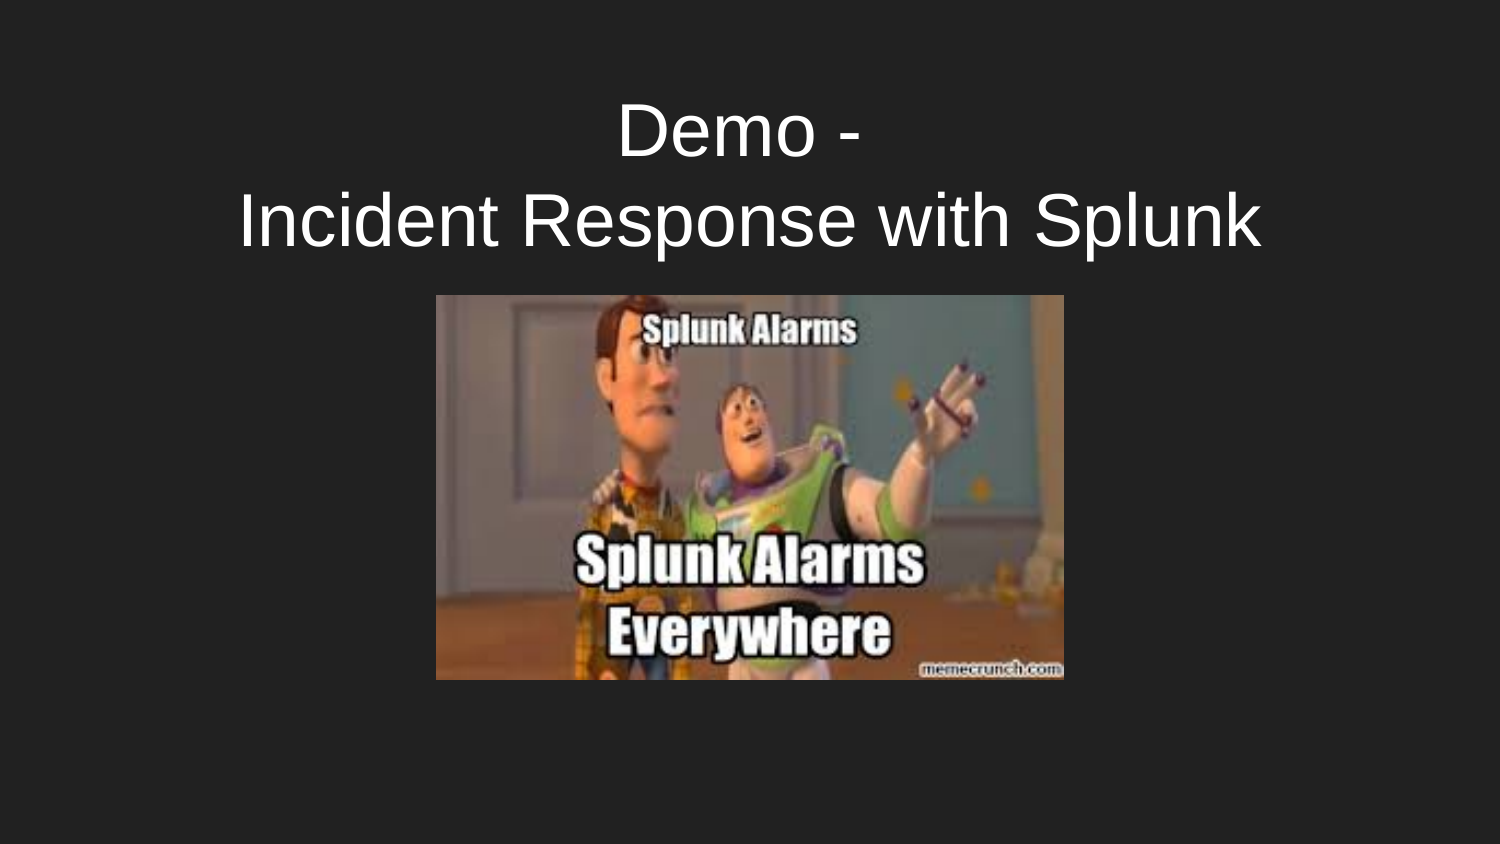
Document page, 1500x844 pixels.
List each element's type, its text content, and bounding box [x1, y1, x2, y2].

picture [436, 295, 1064, 681]
title Demo - Incident Response with Splunk [51, 102, 1449, 241]
